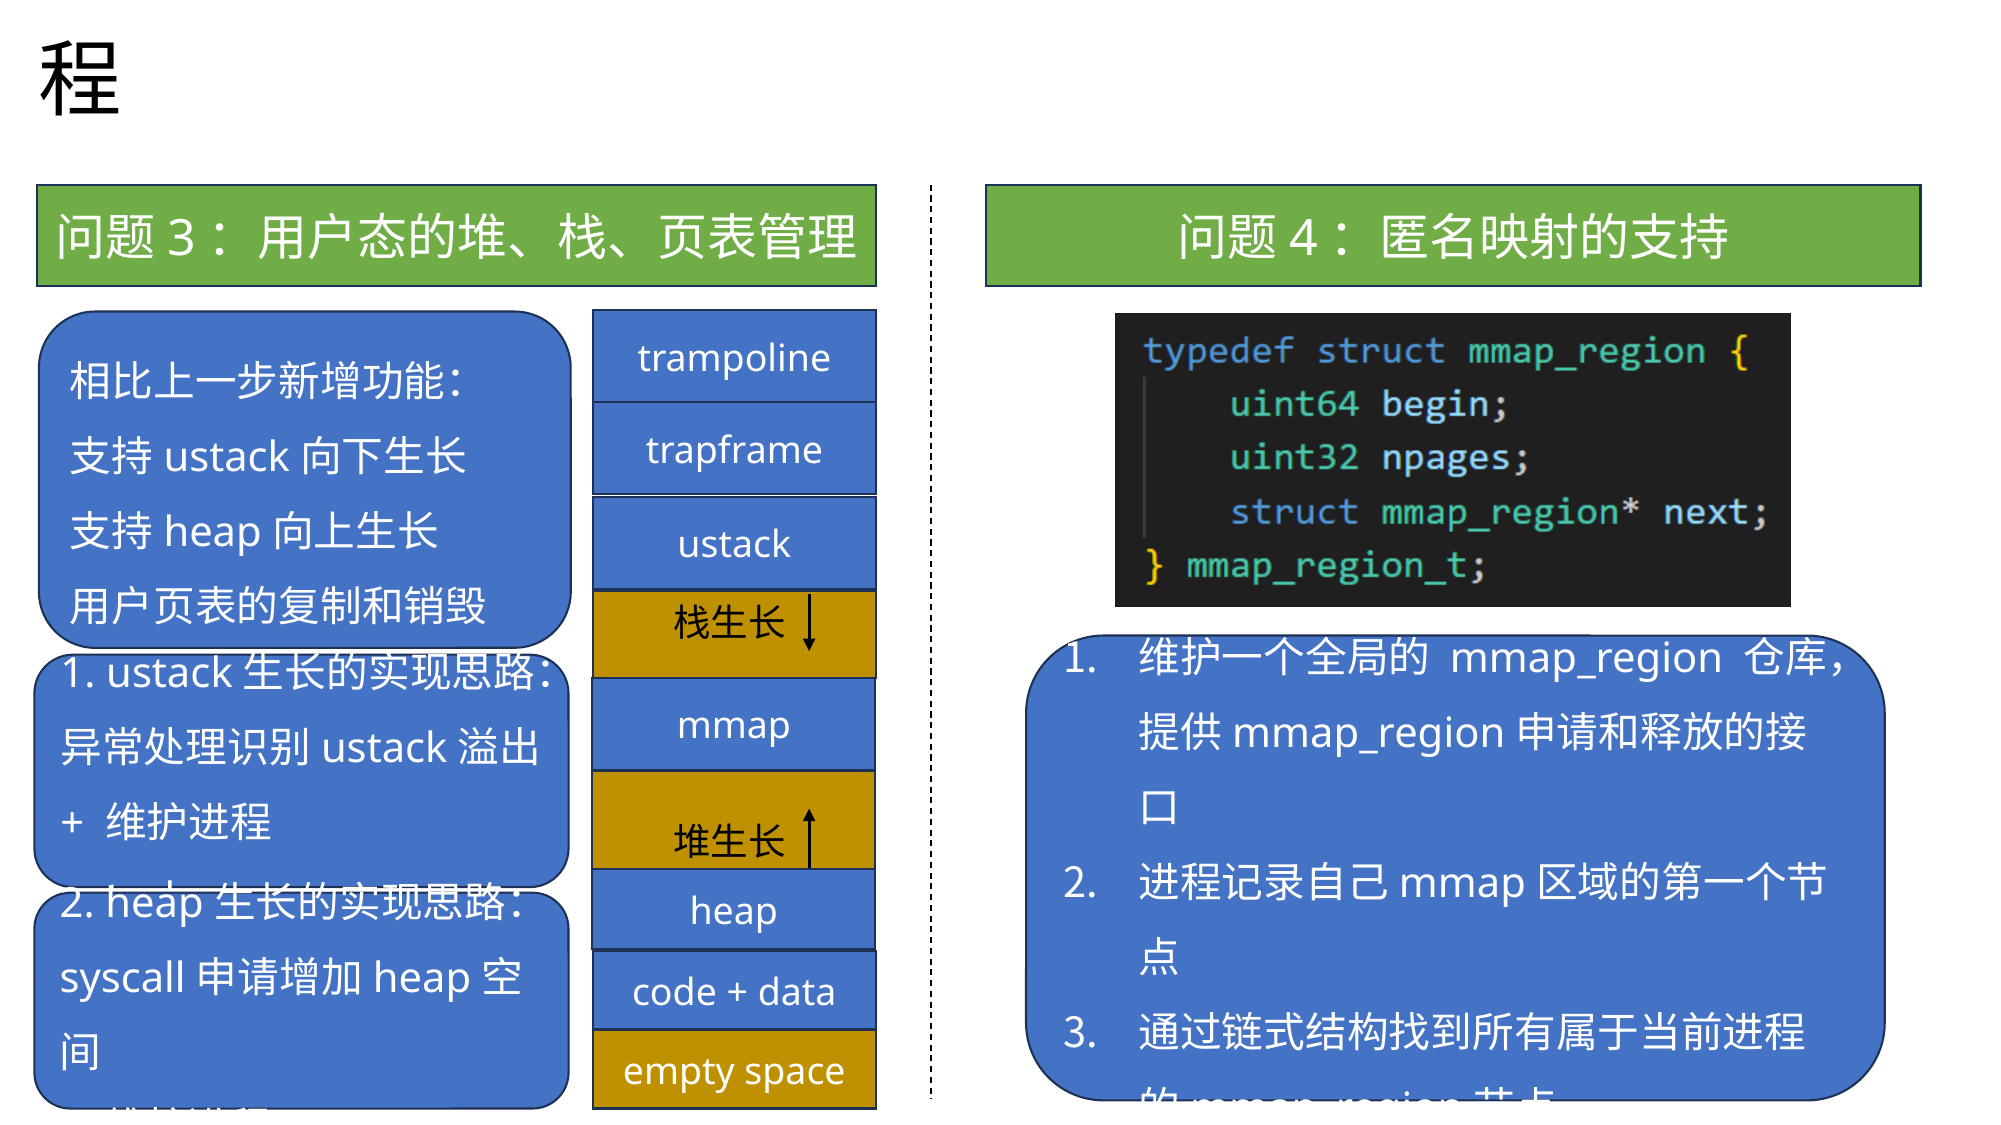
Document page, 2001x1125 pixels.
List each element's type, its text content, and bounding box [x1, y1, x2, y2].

text_box ustack [592, 496, 877, 590]
text_box 问题4：匿名映射的支持 [985, 184, 1922, 287]
text_box mmap [591, 677, 876, 771]
text_box trampoline [592, 309, 877, 401]
text_box 维护一个全局的 mmap_region 仓库，提供mmap_region申请和释放的接口 进程记录自己mmap区域的第一个节点 通过链式结构找到所有属于当前进程的mmap_region节点 [1024, 634, 1886, 1102]
text_box trapframe [592, 401, 877, 495]
text_box [591, 771, 876, 868]
text_box heap [591, 868, 876, 950]
picture [1115, 313, 1791, 608]
text_box 1. ustack生长的实现思路： 异常处理识别ustack溢出 + 维护进程 ustack_pages [33, 653, 570, 889]
text_box code + data [592, 950, 877, 1029]
title 三、内核实现-5:用户态虚拟内存管理+系统调用流程 [23, 2, 2000, 134]
text_box 堆生长 [658, 810, 809, 868]
text_box 问题3：用户态的堆、栈、页表管理 [36, 184, 877, 287]
text_box [592, 590, 877, 679]
text_box 栈生长 [658, 591, 810, 652]
text_box 2. heap生长的实现思路： syscall申请增加heap空间 + 维护进程 heap_top [33, 891, 570, 1110]
text_box 相比上一步新增功能： 支持ustack向下生长 支持heap向上生长 用户页表的复制和销毁 [37, 310, 572, 649]
text_box empty space [592, 1029, 877, 1110]
